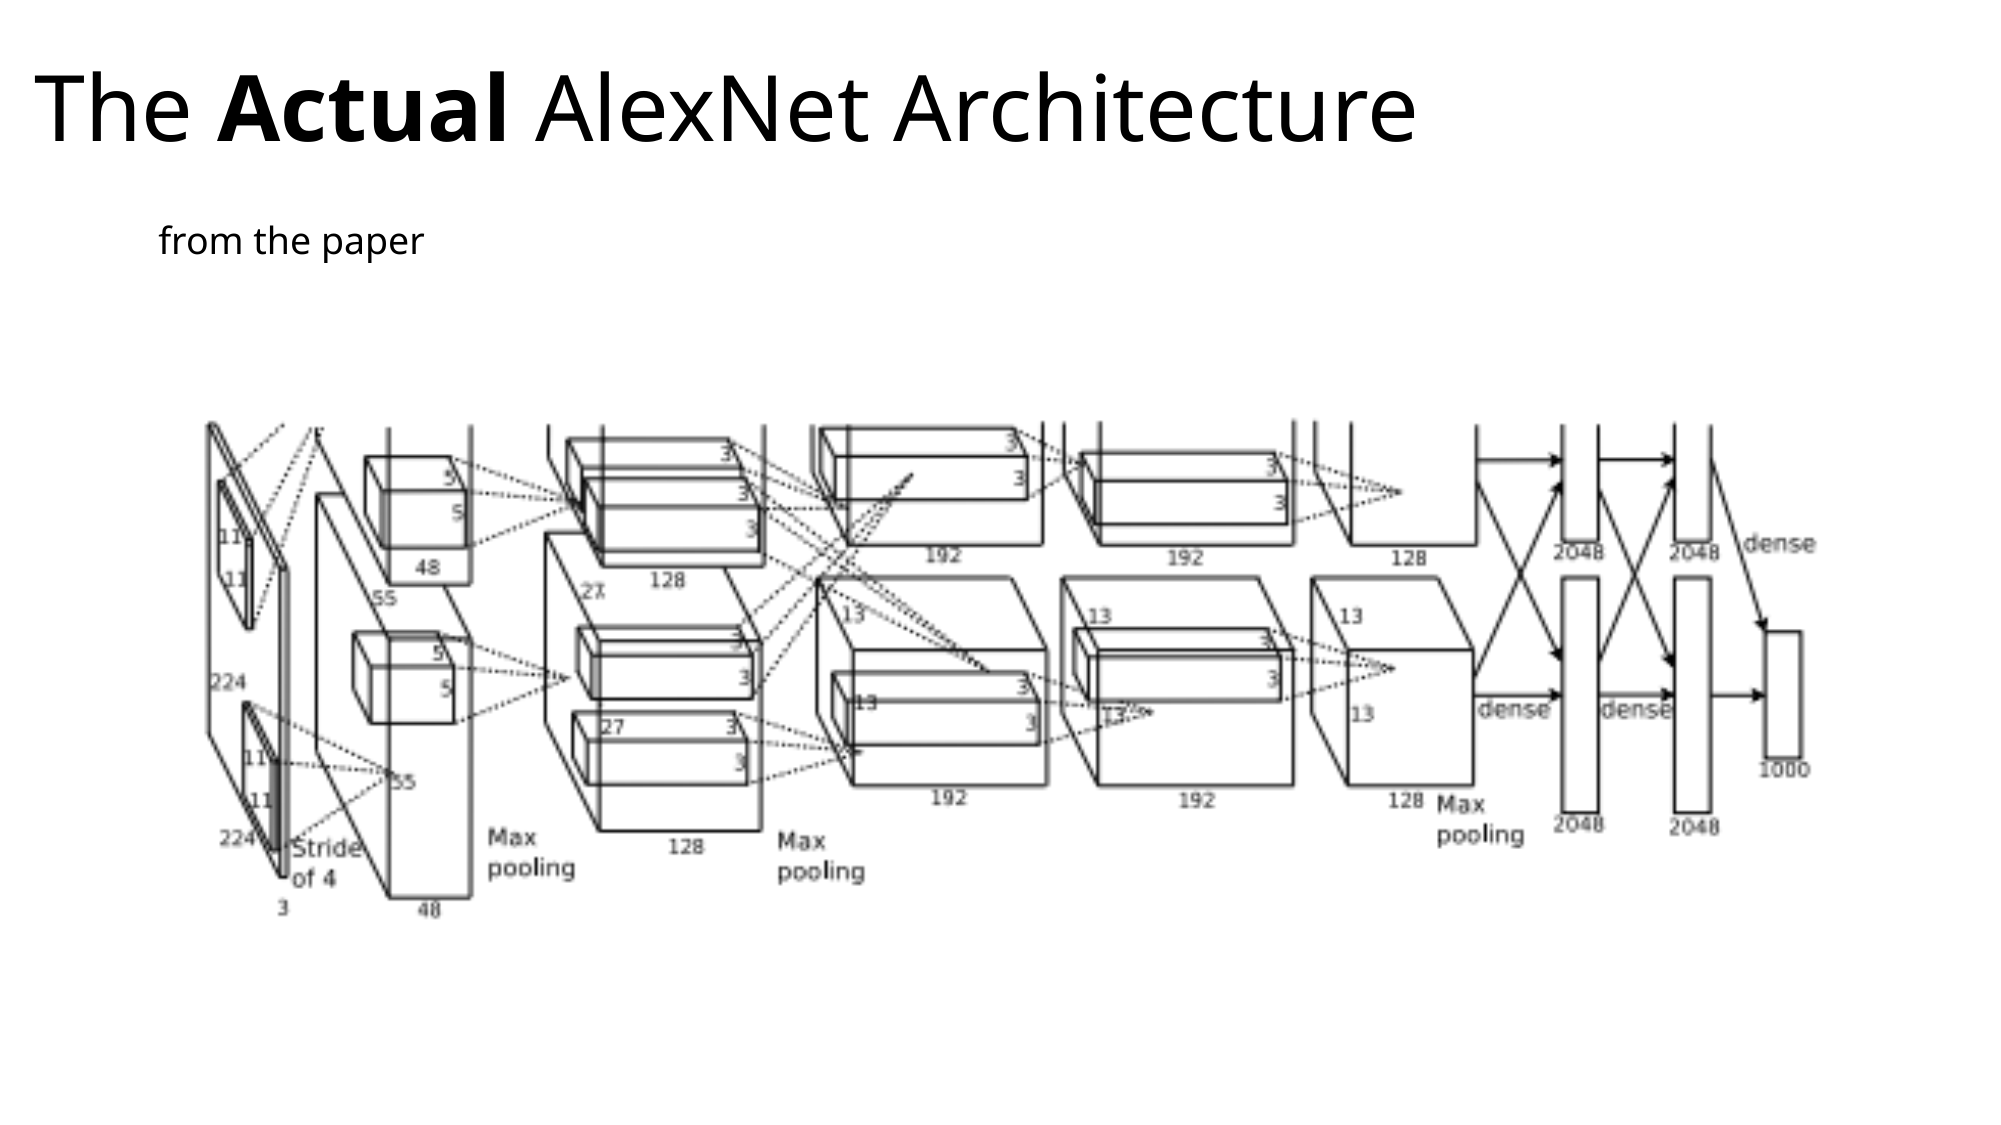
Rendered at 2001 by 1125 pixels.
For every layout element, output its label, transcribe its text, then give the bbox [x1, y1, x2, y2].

text_box from the paper [143, 209, 441, 270]
title The Actual AlexNet Architecture [19, 3, 1792, 221]
picture [90, 324, 1836, 929]
